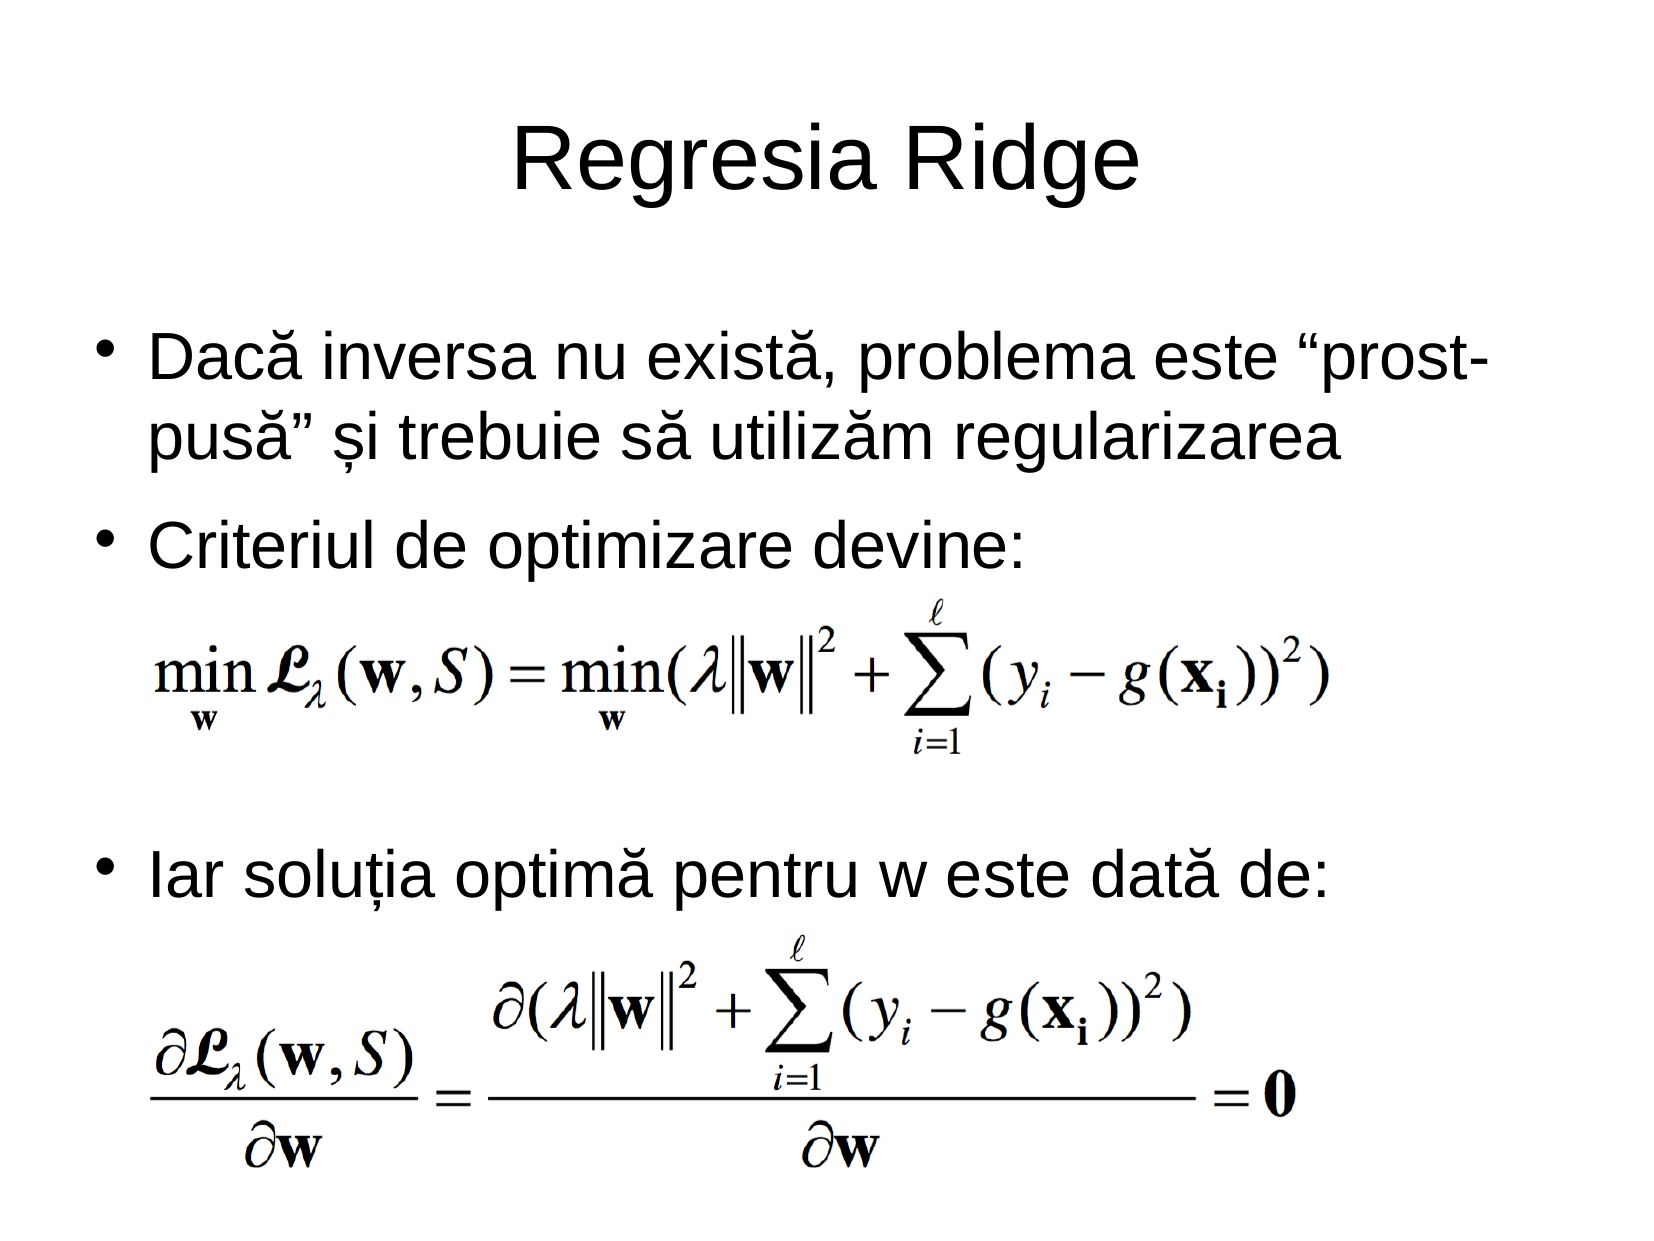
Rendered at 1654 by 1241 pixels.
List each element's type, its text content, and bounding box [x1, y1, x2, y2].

text_box Regresia Ridge [82, 49, 1571, 257]
picture [142, 587, 1351, 773]
picture [142, 917, 1313, 1189]
text_box Dacă inversa nu există, problema este “prost-pusă” și trebuie să utilizăm regularizarea Criteriul de optimizare devine: Iar soluția optimă pentru w este dată de: [76, 312, 1565, 1087]
